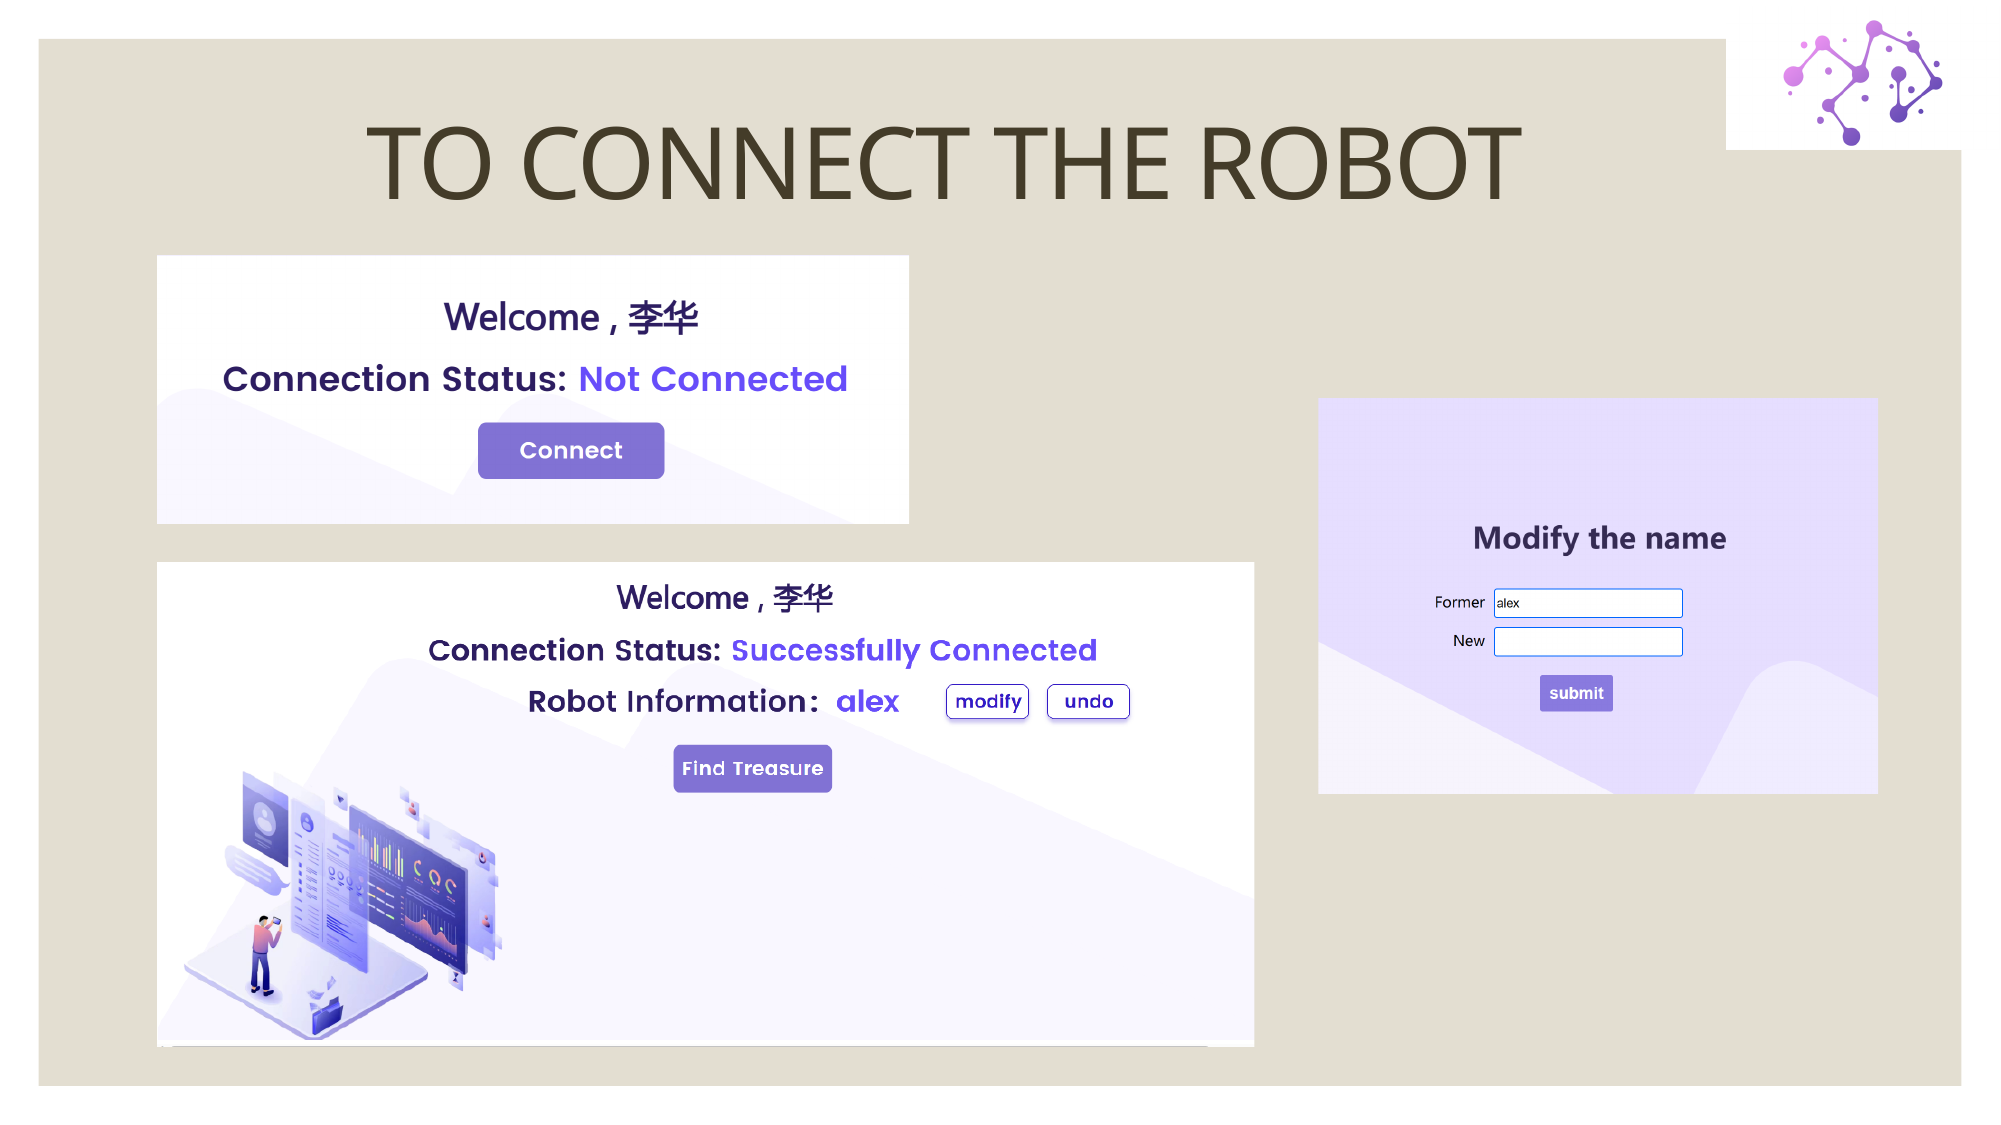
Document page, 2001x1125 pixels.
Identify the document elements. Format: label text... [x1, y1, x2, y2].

picture [1726, 6, 2000, 150]
picture [1318, 398, 1879, 794]
picture [156, 255, 910, 524]
title to connect the robot [88, 64, 1802, 275]
picture [156, 562, 1255, 1047]
